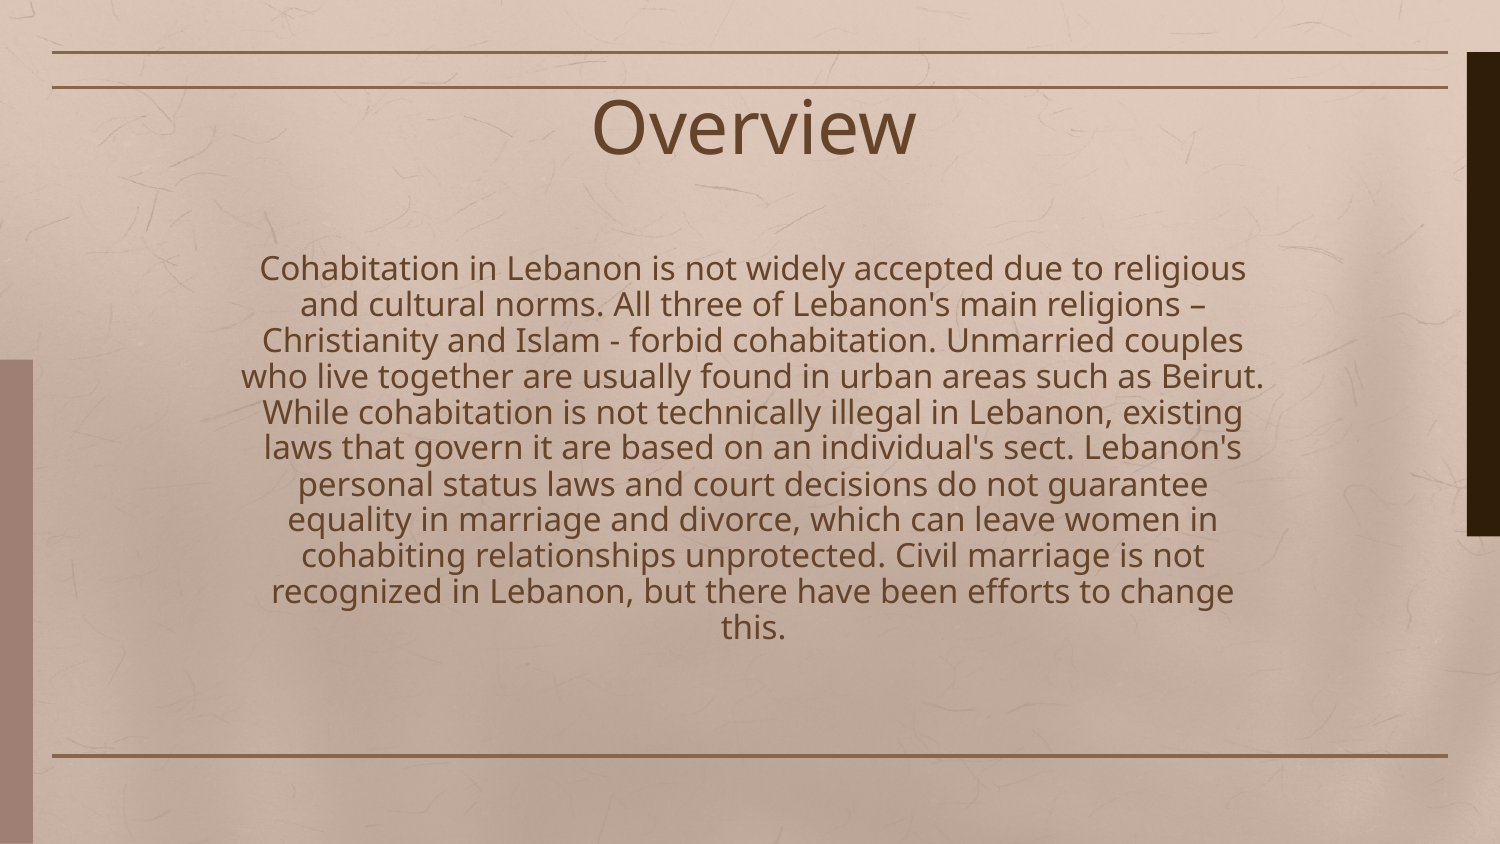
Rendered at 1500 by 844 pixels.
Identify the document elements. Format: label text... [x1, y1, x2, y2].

title Overview Cohabitation in Lebanon is not widely accepted due to religious and cultural norms. All three of Lebanon's main religions – Christianity and Islam - forbid cohabitation. Unmarried couples who live together are usually found in urban areas such as Beirut. While cohabitation is not technically illegal in Lebanon, existing laws that govern it are based on an individual's sect. Lebanon's personal status laws and court decisions do not guarantee equality in marriage and divorce, which can leave women in cohabiting relationships unprotected. Civil marriage is not recognized in Lebanon, but there have been efforts to change this. [220, 120, 1288, 697]
picture [0, 0, 1500, 844]
